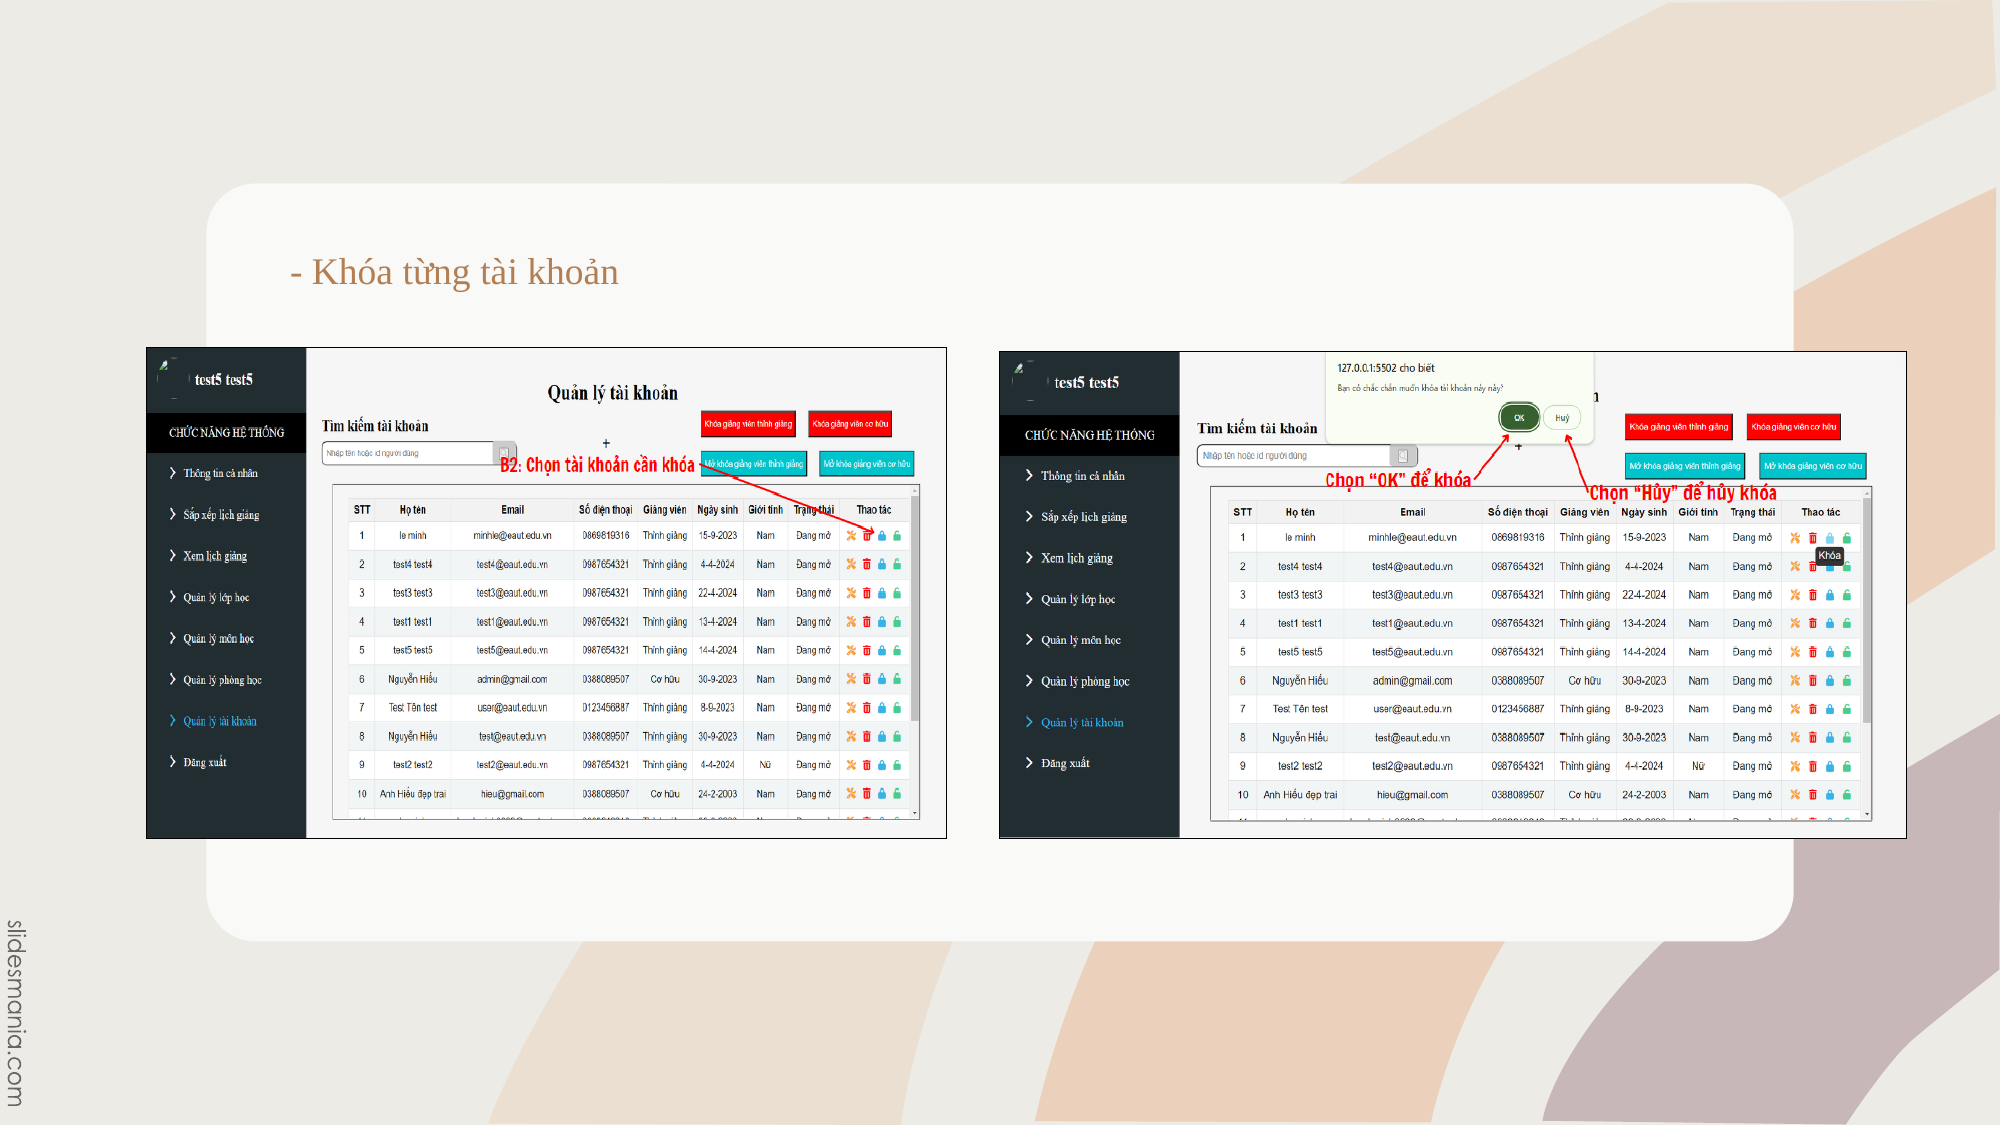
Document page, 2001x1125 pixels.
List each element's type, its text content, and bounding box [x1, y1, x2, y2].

picture [146, 347, 947, 839]
title - Khóa từng tài khoản [269, 226, 1743, 352]
picture [999, 351, 1908, 839]
